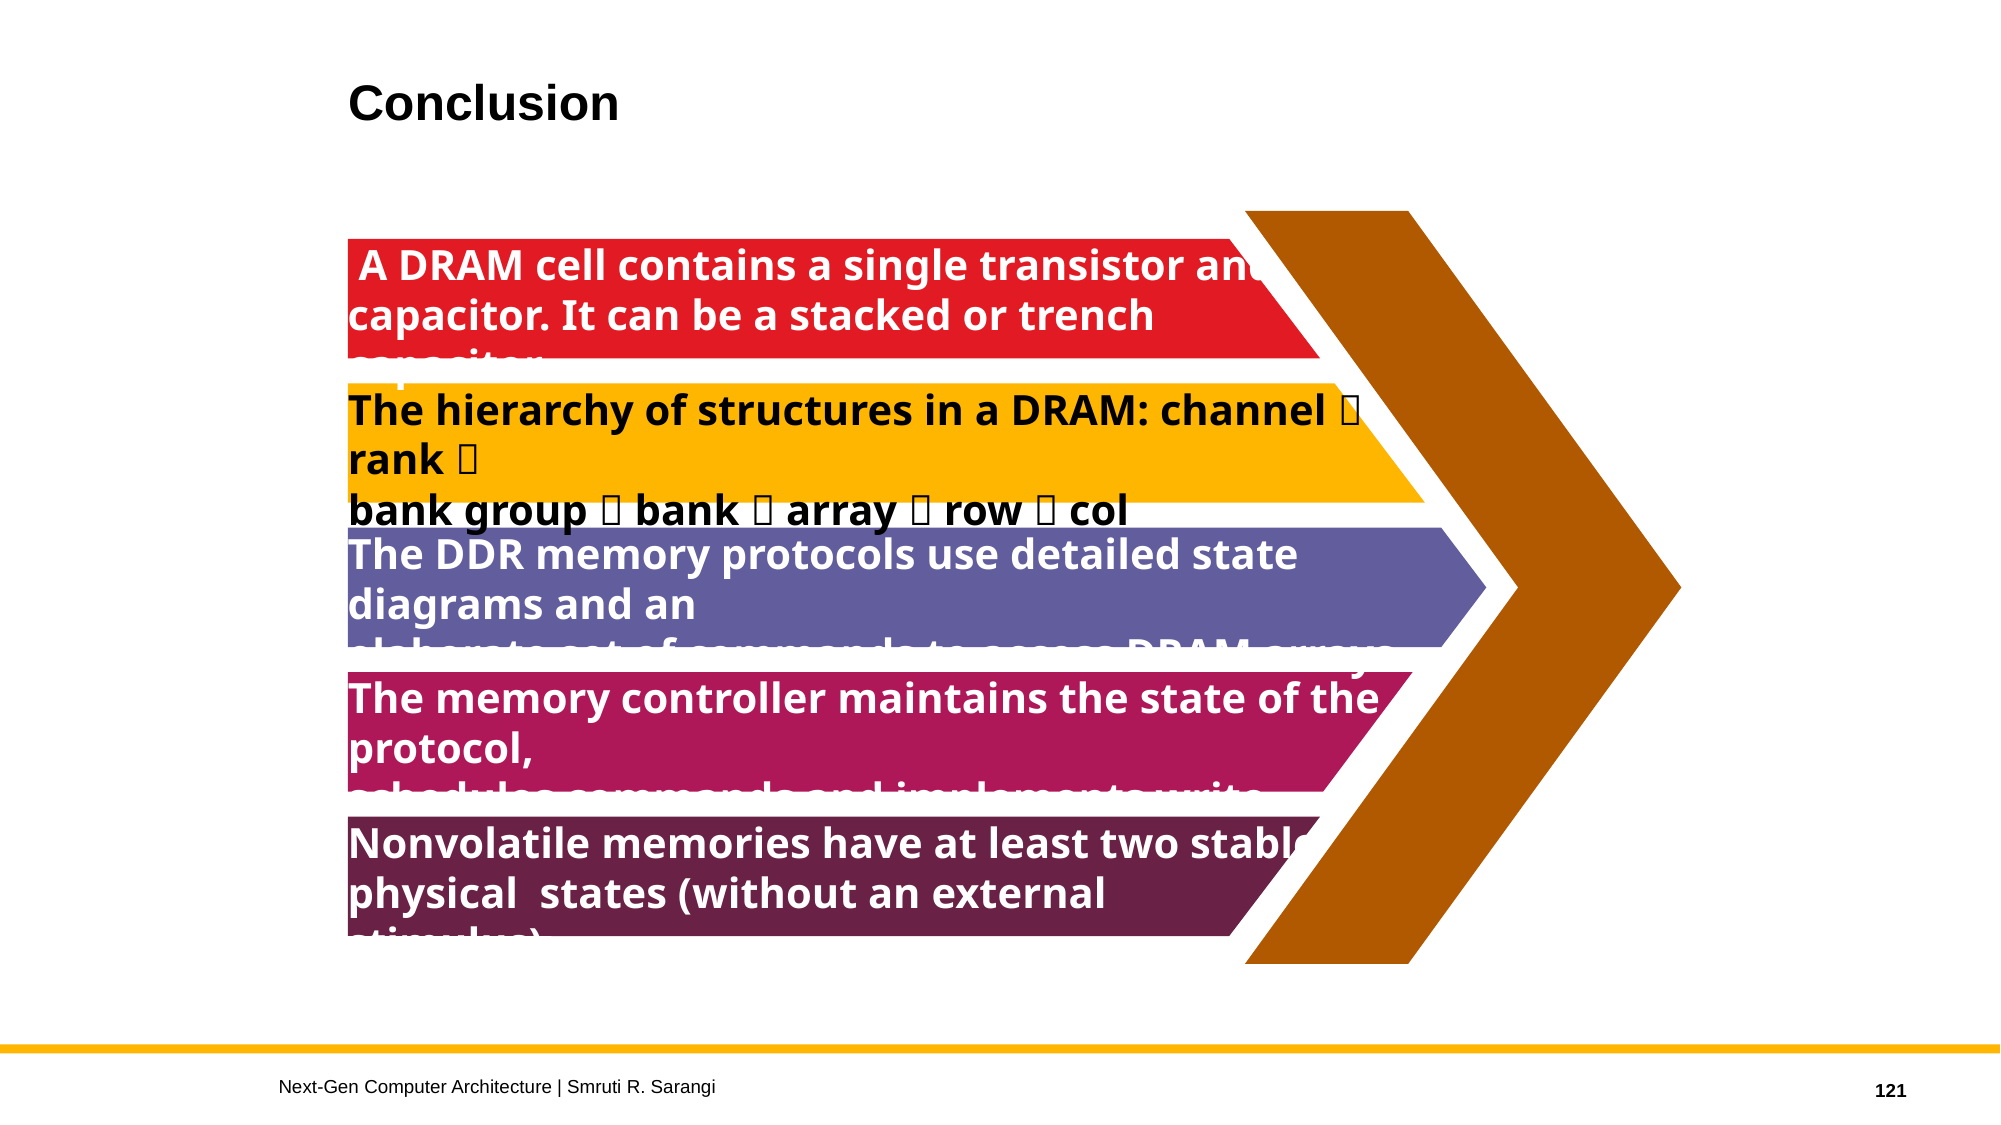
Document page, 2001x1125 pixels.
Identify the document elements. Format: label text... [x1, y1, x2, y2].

text_box Nonvolatile memories have at least two stable physical states (without an external stimulus). [347, 816, 1321, 937]
text_box A DRAM cell contains a single transistor and capacitor. It can be a stacked or trench capacitor. [347, 238, 1321, 359]
footer Next-Gen Computer Architecture | Smruti R. Sarangi [263, 1067, 1464, 1105]
text_box The DDR memory protocols use detailed state diagrams and an elaborate set of commands to access DRAM arrays. [347, 527, 1487, 648]
text_box The memory controller maintains the state of the protocol, schedules commands and implements write caching. [347, 672, 1413, 792]
slide_number 121 [1711, 1071, 1922, 1109]
text_box [1244, 210, 1682, 964]
text_box The hierarchy of structures in a DRAM: channel  rank  bank group  bank  array  row  col [347, 383, 1425, 503]
text_box Conclusion [333, 69, 1459, 205]
